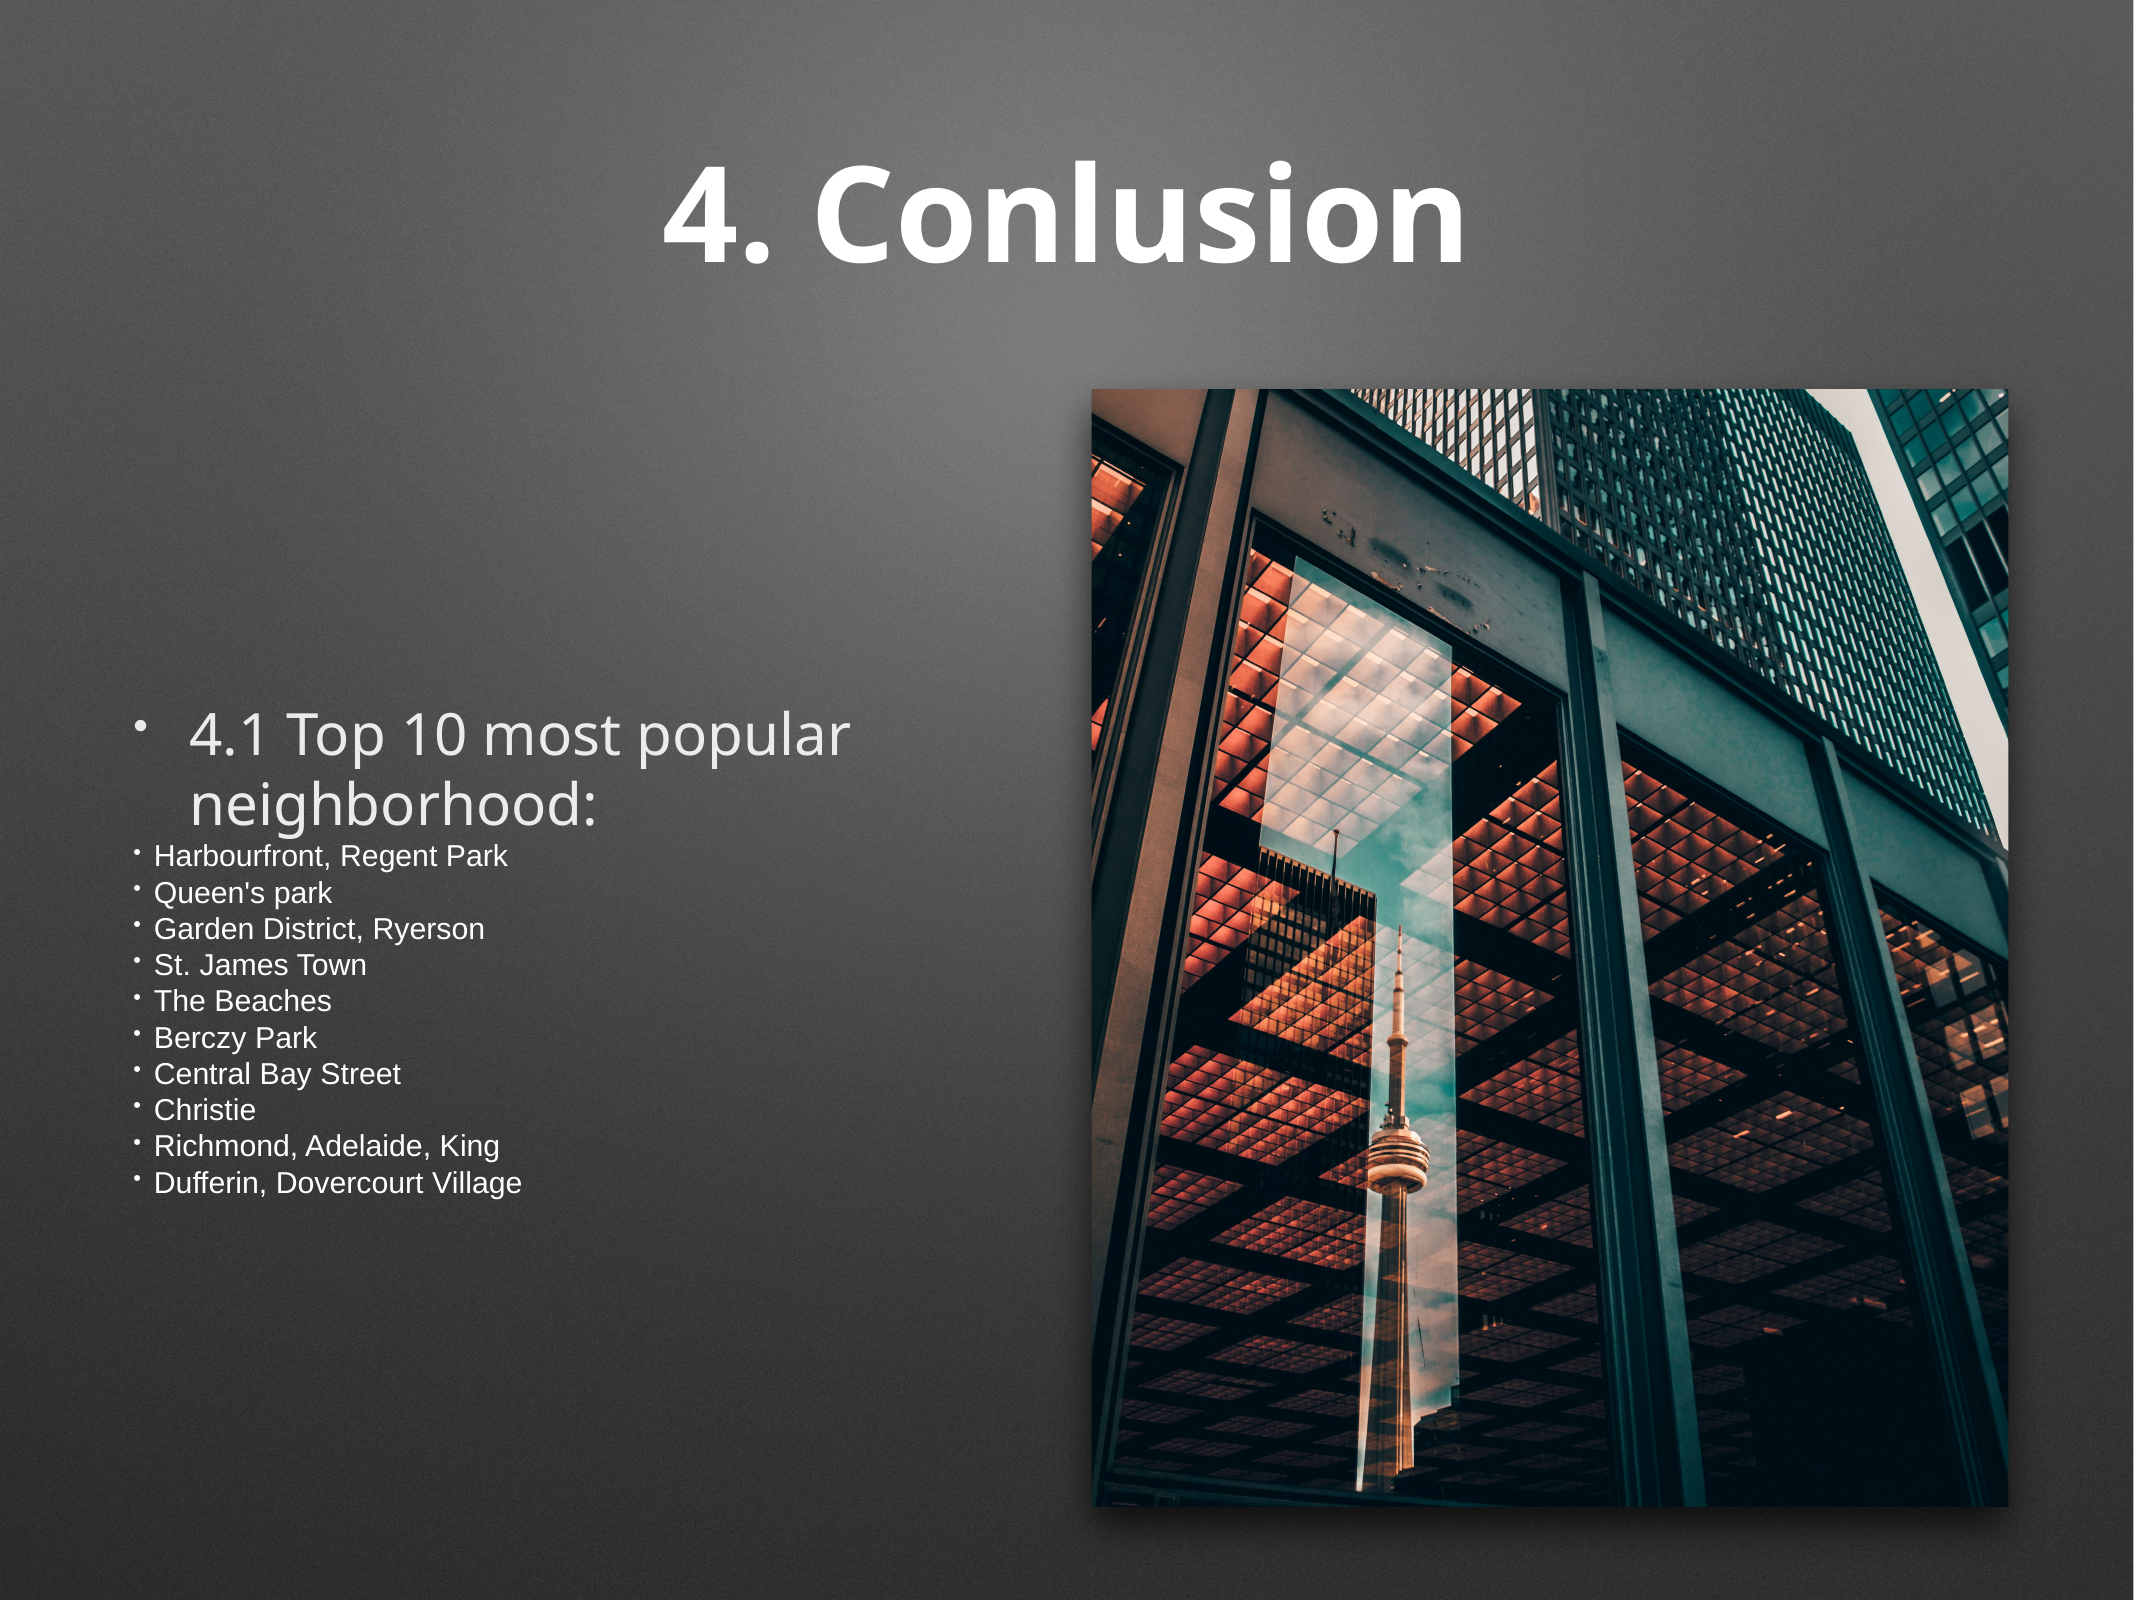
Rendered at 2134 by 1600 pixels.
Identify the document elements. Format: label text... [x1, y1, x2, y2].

list 4.1 Top 10 most popular neighborhood: Harbourfront, Regent Park Queen's park Garden District, Ryerson St. James Town The Beaches Berczy Park Central Bay Street Christie Richmond, Adelaide, King Dufferin, Dovercourt Village [124, 389, 1009, 1507]
picture [0, 0, 2134, 1600]
title 4. Conlusion [124, 32, 2009, 386]
